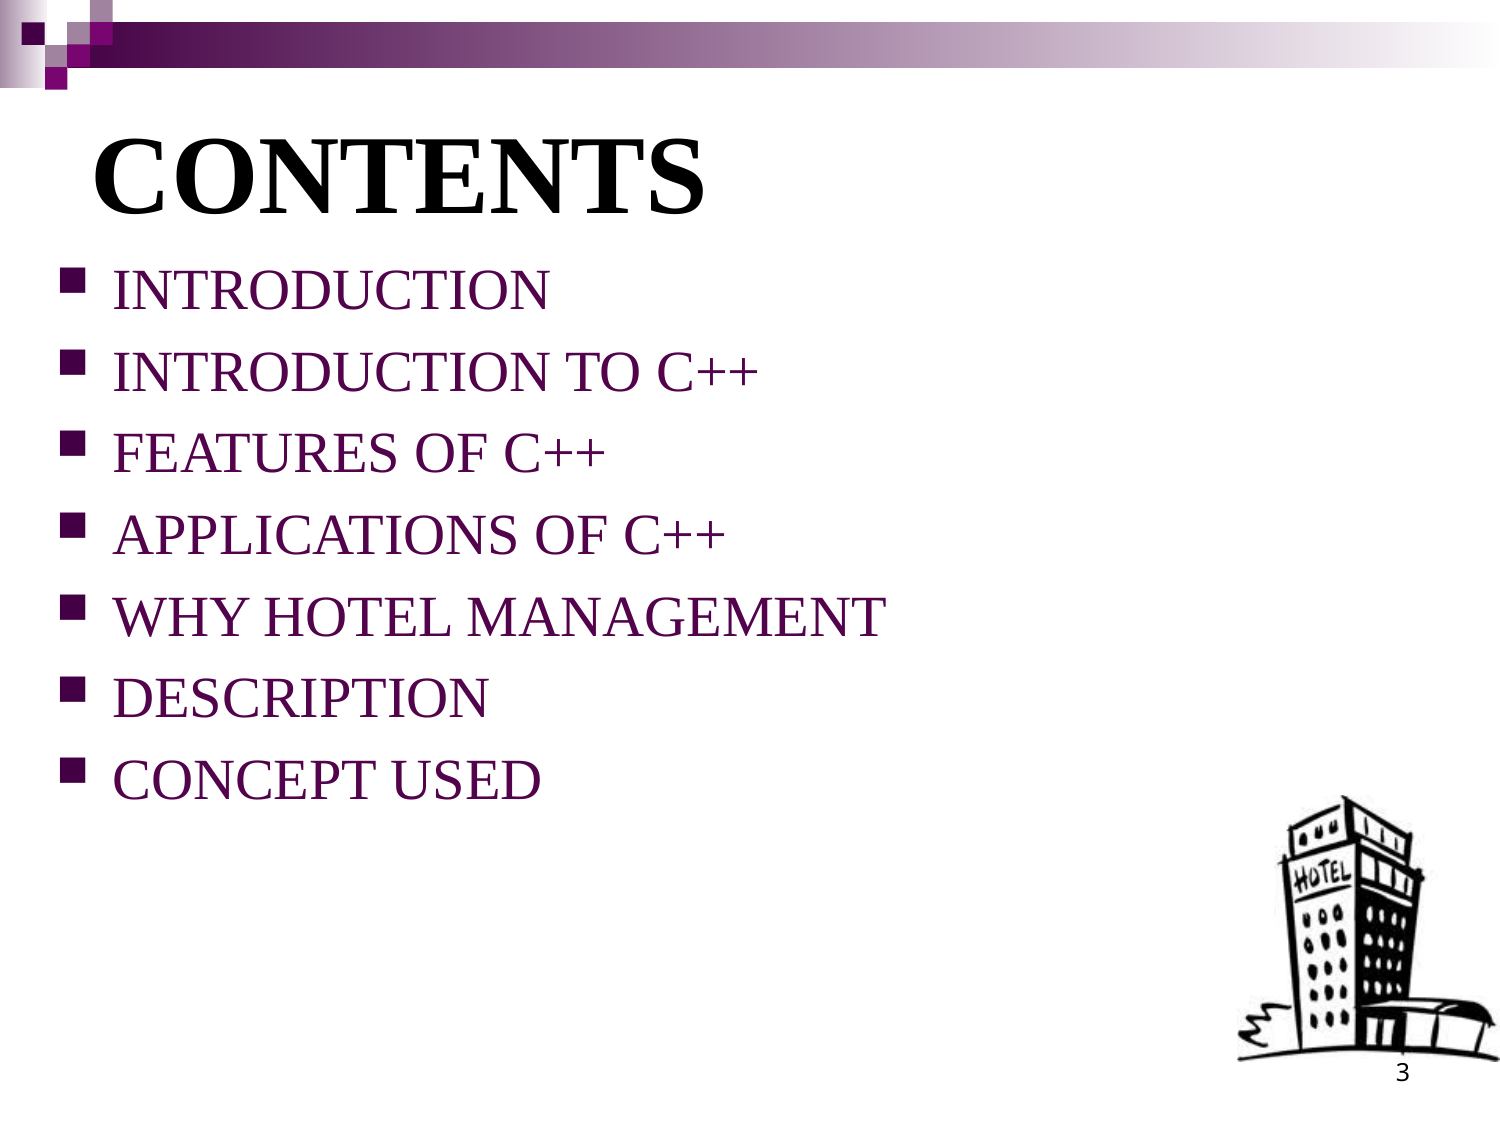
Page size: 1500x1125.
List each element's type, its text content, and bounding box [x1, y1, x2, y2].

list INTRODUCTION INTRODUCTION TO C++ FEATURES OF C++ APPLICATIONS OF C++ WHY HOTEL MANAGEMENT DESCRIPTION CONCEPT USED [41, 243, 1392, 882]
slide_number 3 [1074, 1023, 1425, 1099]
picture [1237, 795, 1500, 1062]
title CONTENTS [75, 75, 798, 243]
